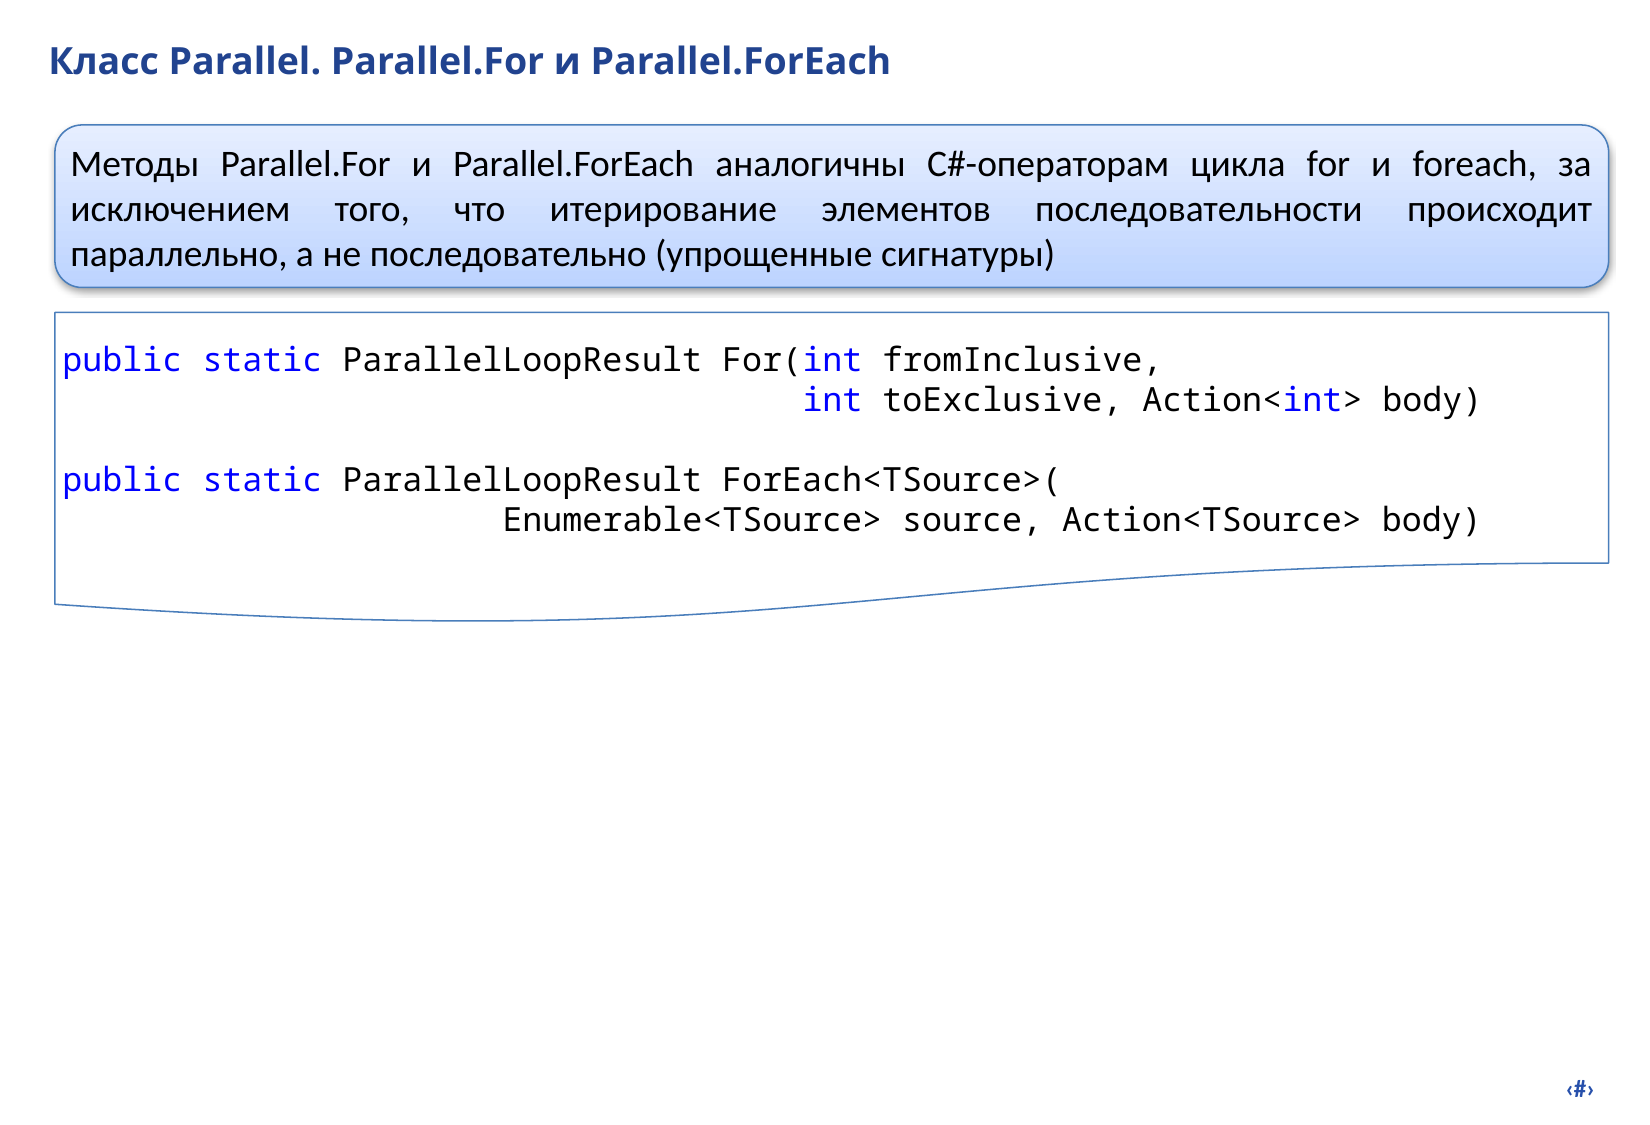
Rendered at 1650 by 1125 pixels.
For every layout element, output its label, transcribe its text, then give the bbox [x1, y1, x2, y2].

title Класс Parallel. Parallel.For и Parallel.ForEach [40, 28, 1617, 90]
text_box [54, 124, 1609, 288]
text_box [54, 312, 1609, 622]
